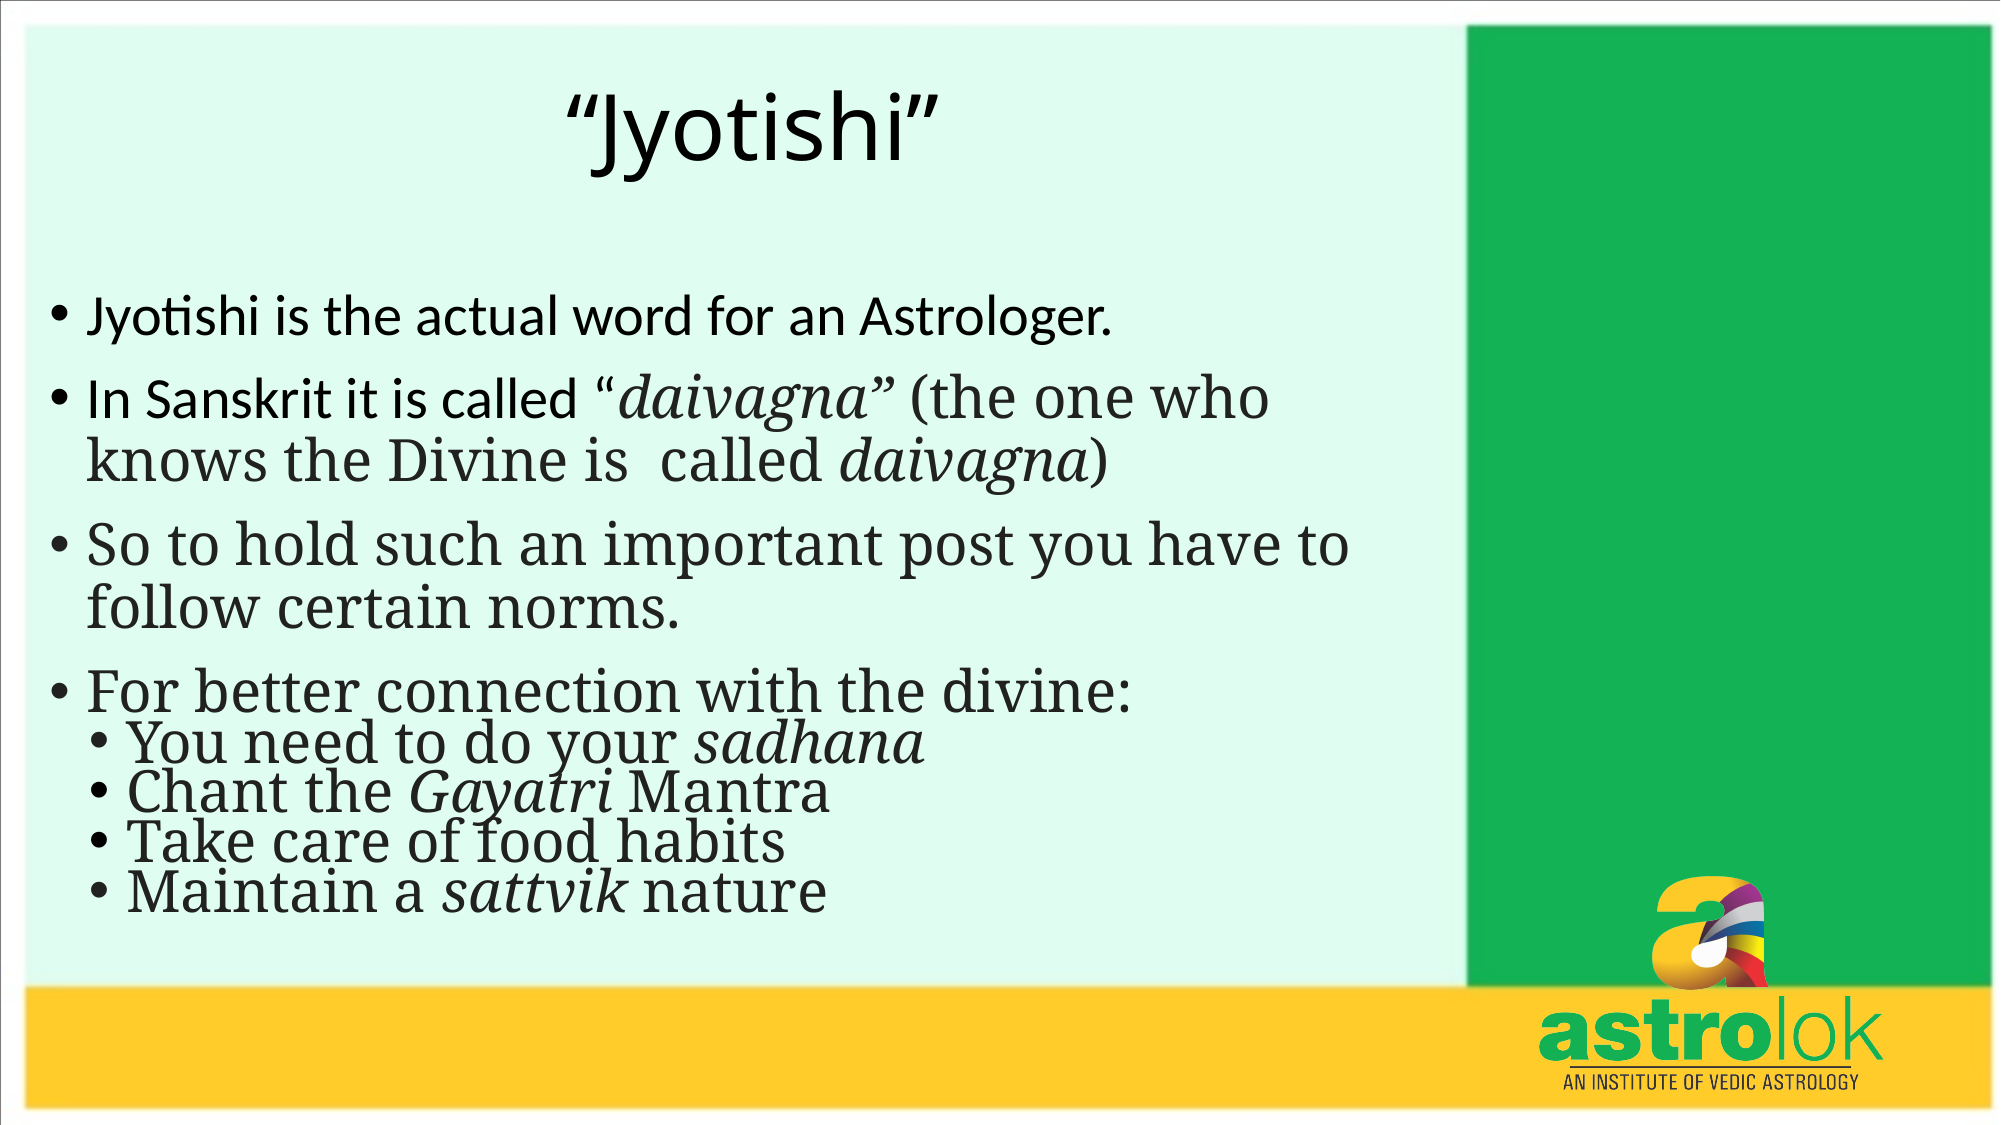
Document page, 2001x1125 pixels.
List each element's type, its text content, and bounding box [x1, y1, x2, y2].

list Jyotishi is the actual word for an Astrologer. In Sanskrit it is called “daivagna” (the one who knows the Divine is called daivagna) So to hold such an important post you have to follow certain norms. For better connection with the divine: You need to do your sadhana Chant the Gayatri Mantra Take care of food habits Maintain a sattvik nature [34, 277, 1449, 964]
title “Jyotishi” [34, 22, 1473, 240]
picture [0, 0, 2001, 1125]
